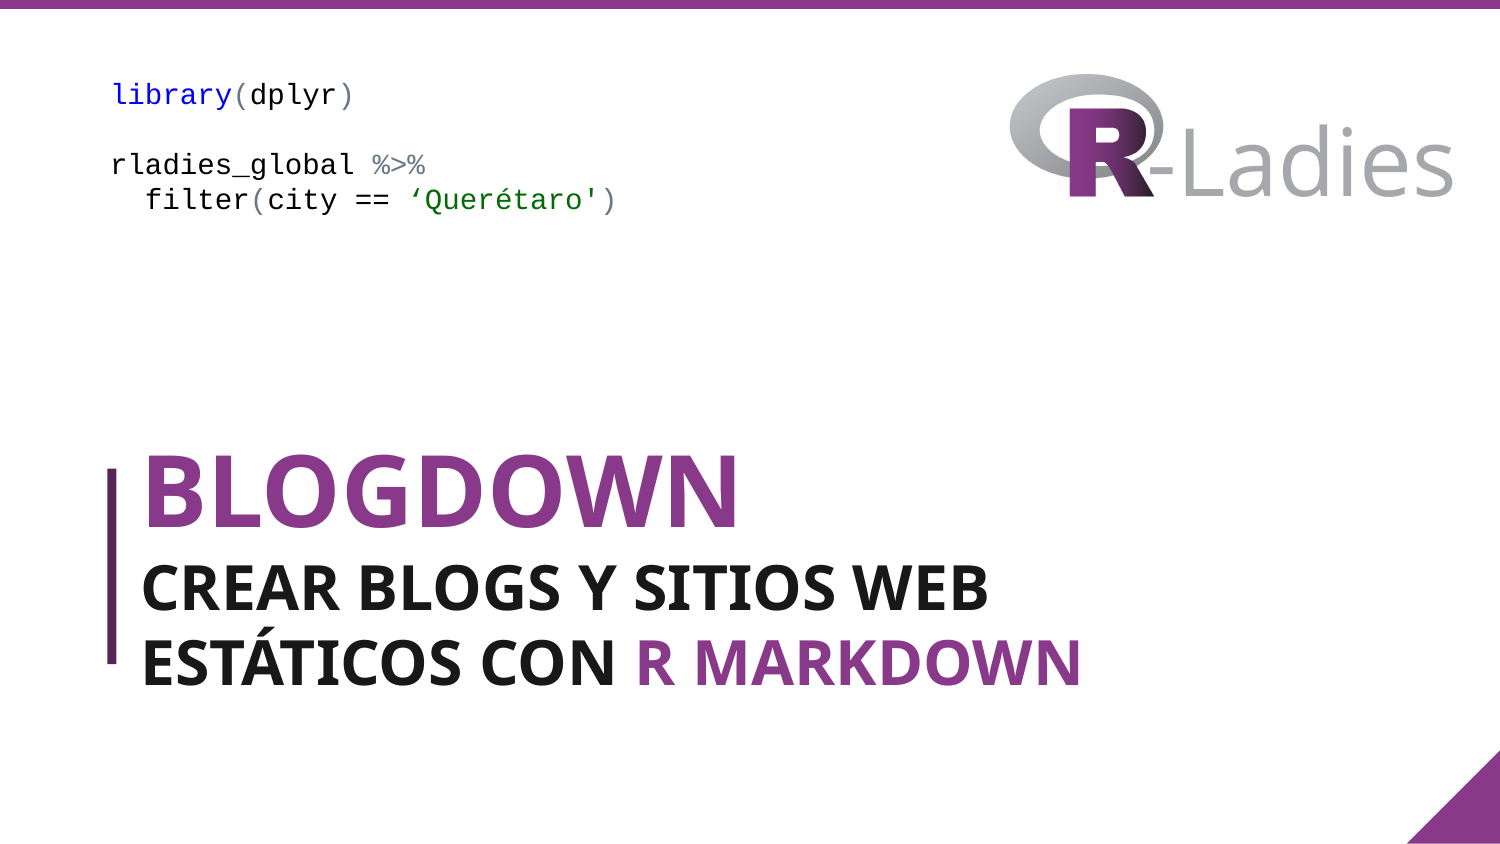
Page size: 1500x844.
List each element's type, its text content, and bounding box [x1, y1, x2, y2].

title BLOGDOWN CREAR BLOGS Y SITIOS WEB ESTÁTICOS CON R MARKDOWN [125, 467, 1243, 658]
picture [1000, 58, 1470, 215]
text_box library(dplyr) rladies_global %>% filter(city == ‘Querétaro') [94, 60, 812, 217]
